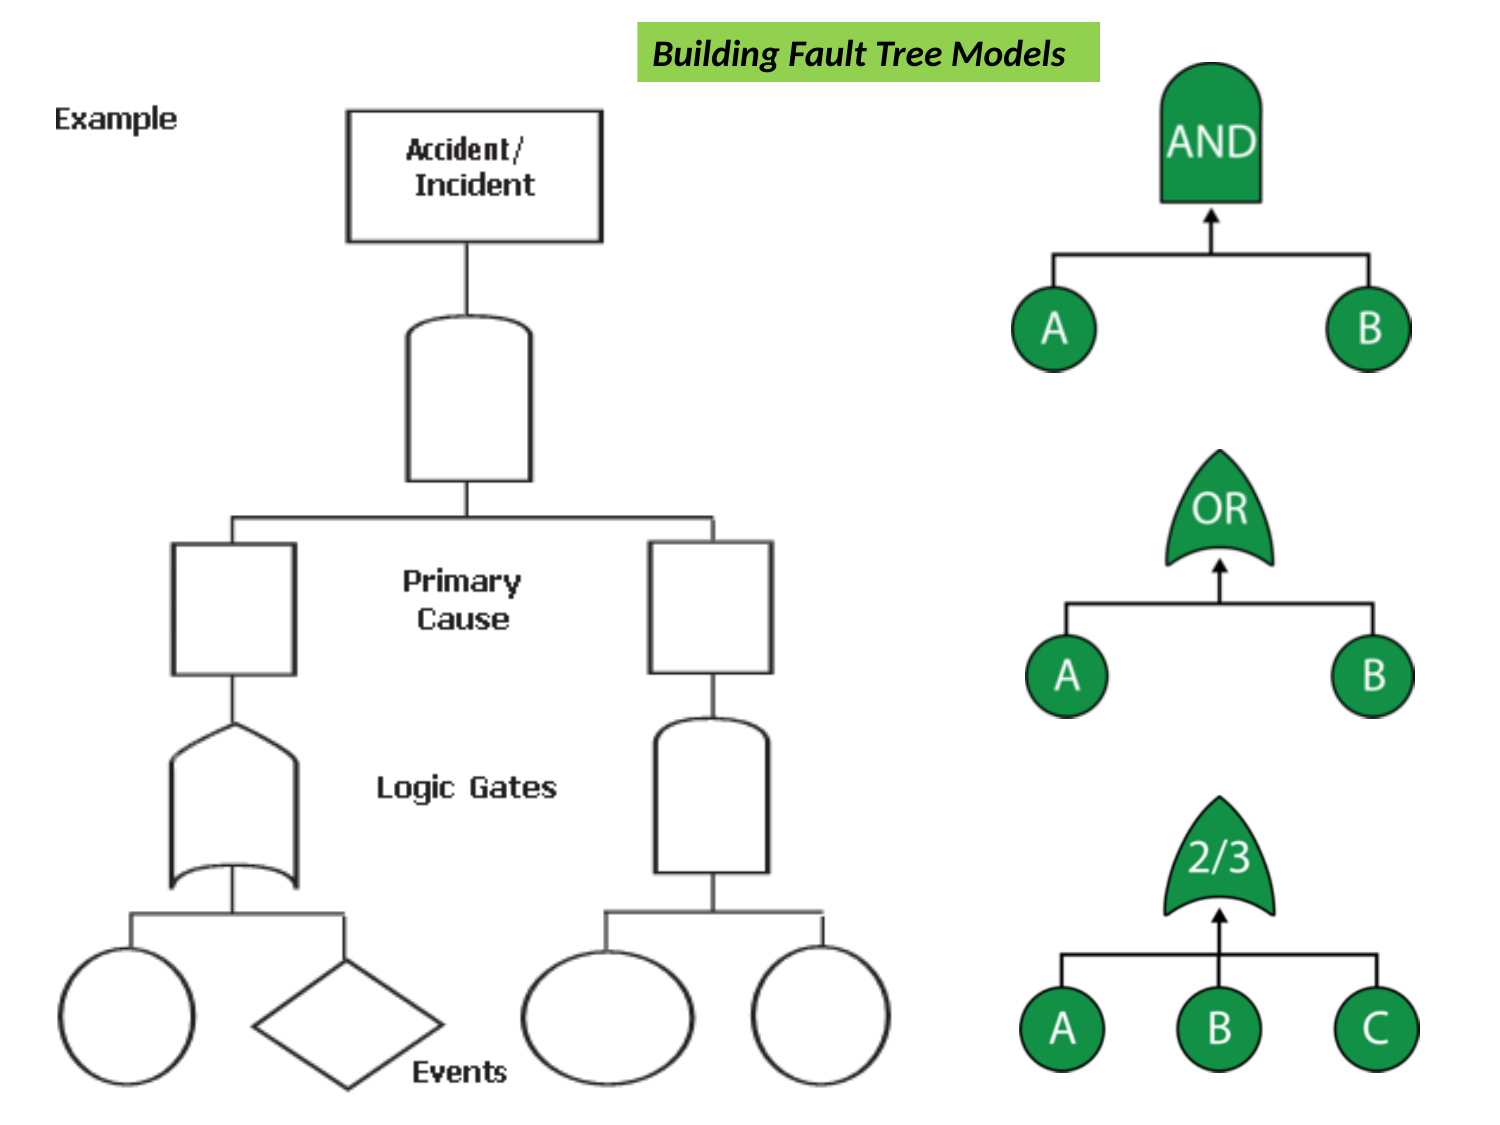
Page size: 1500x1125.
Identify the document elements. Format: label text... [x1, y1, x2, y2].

picture [56, 99, 894, 1096]
text_box Building Fault Tree Models [637, 22, 1100, 82]
picture [1019, 795, 1421, 1073]
picture [1011, 62, 1412, 373]
picture [1024, 449, 1415, 720]
